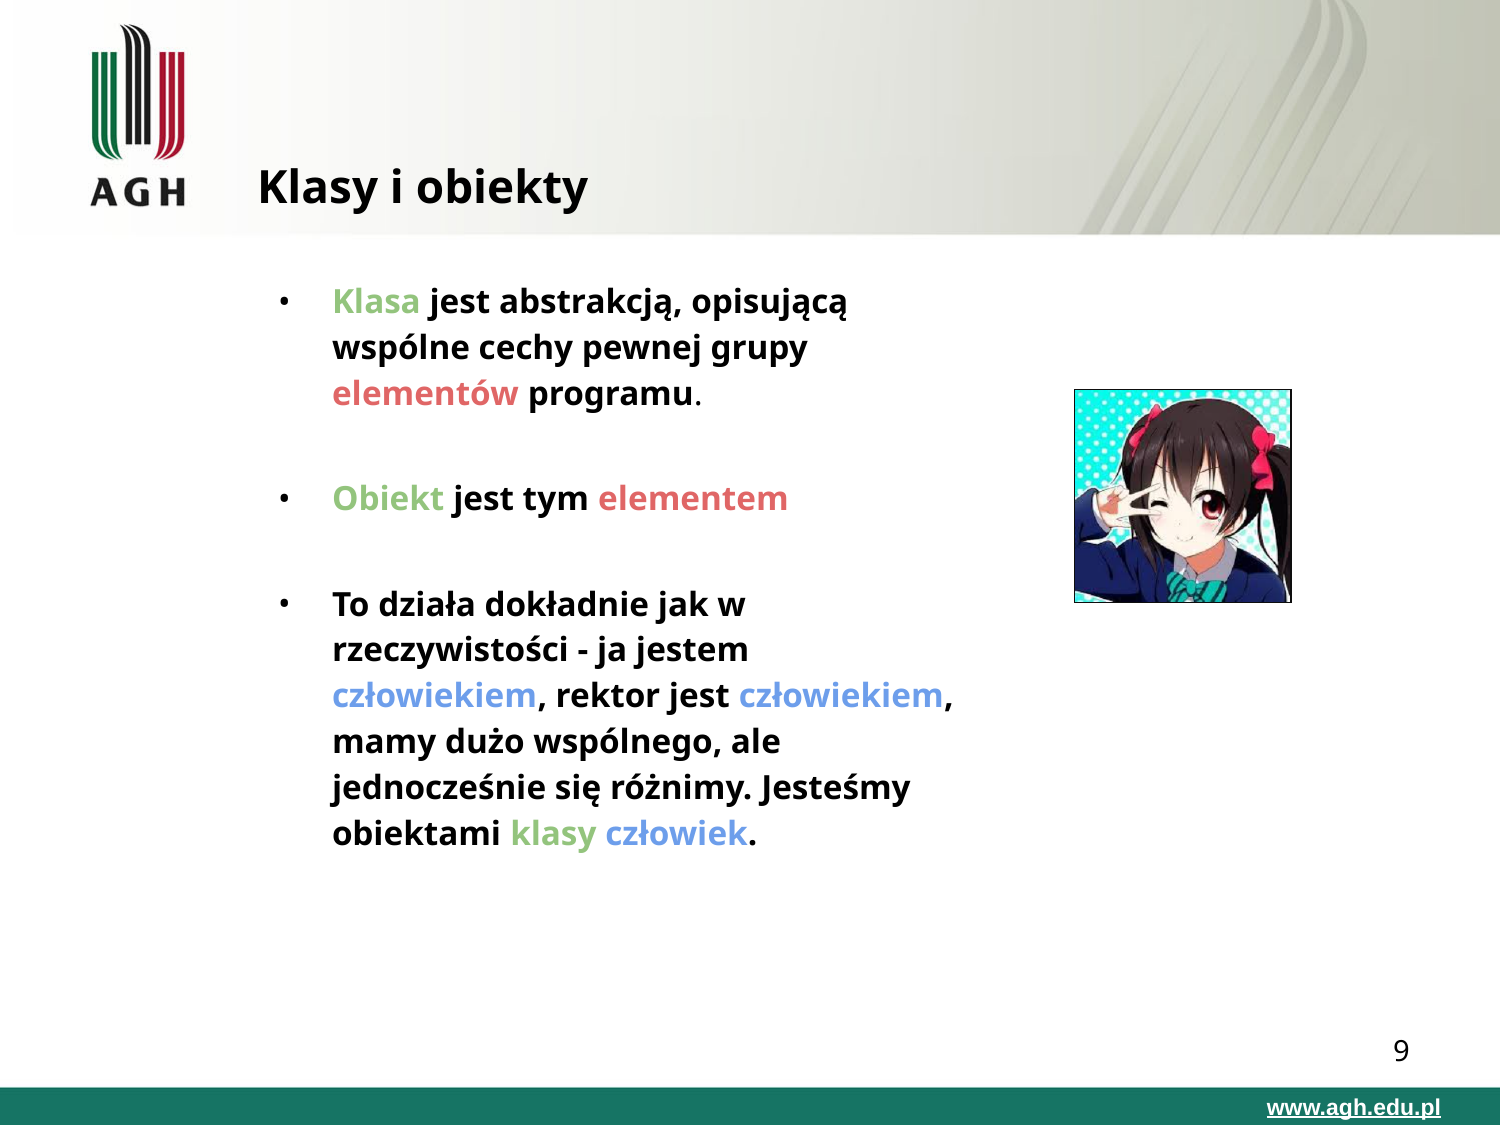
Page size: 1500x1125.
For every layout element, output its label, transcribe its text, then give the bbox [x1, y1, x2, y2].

list Klasa jest abstrakcją, opisującą wspólne cechy pewnej grupy elementów programu. Obiekt jest tym elementem To działa dokładnie jak w rzeczywistości - ja jestem człowiekiem, rektor jest człowiekiem, mamy dużo wspólnego, ale jednocześnie się różnimy. Jesteśmy obiektami klasy człowiek. [242, 267, 975, 1005]
slide_number ‹#› [1074, 1024, 1425, 1103]
picture [0, 0, 1500, 1125]
title Klasy i obiekty [242, 137, 1425, 233]
text_box www.agh.edu.pl [1251, 1084, 1500, 1125]
